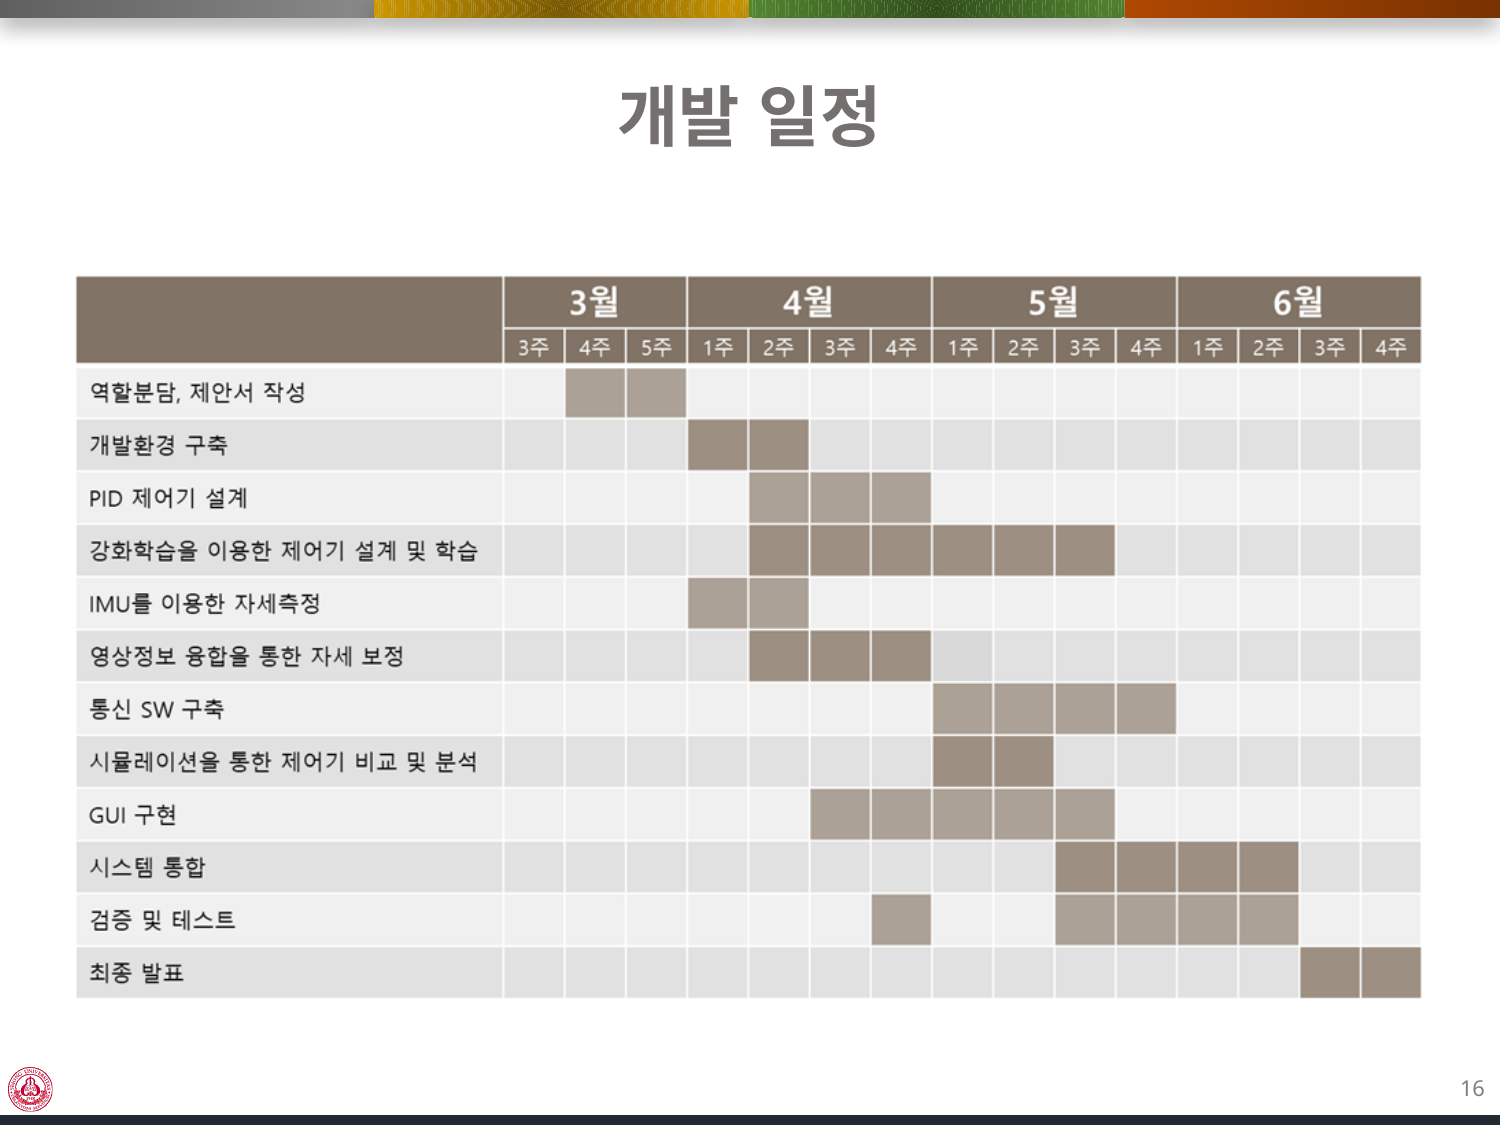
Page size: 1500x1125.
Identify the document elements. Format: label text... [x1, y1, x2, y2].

slide_number 16 [1359, 1059, 1500, 1120]
picture [73, 271, 1426, 1001]
picture [7, 1067, 53, 1112]
title 개발 일정 [54, 60, 1446, 181]
